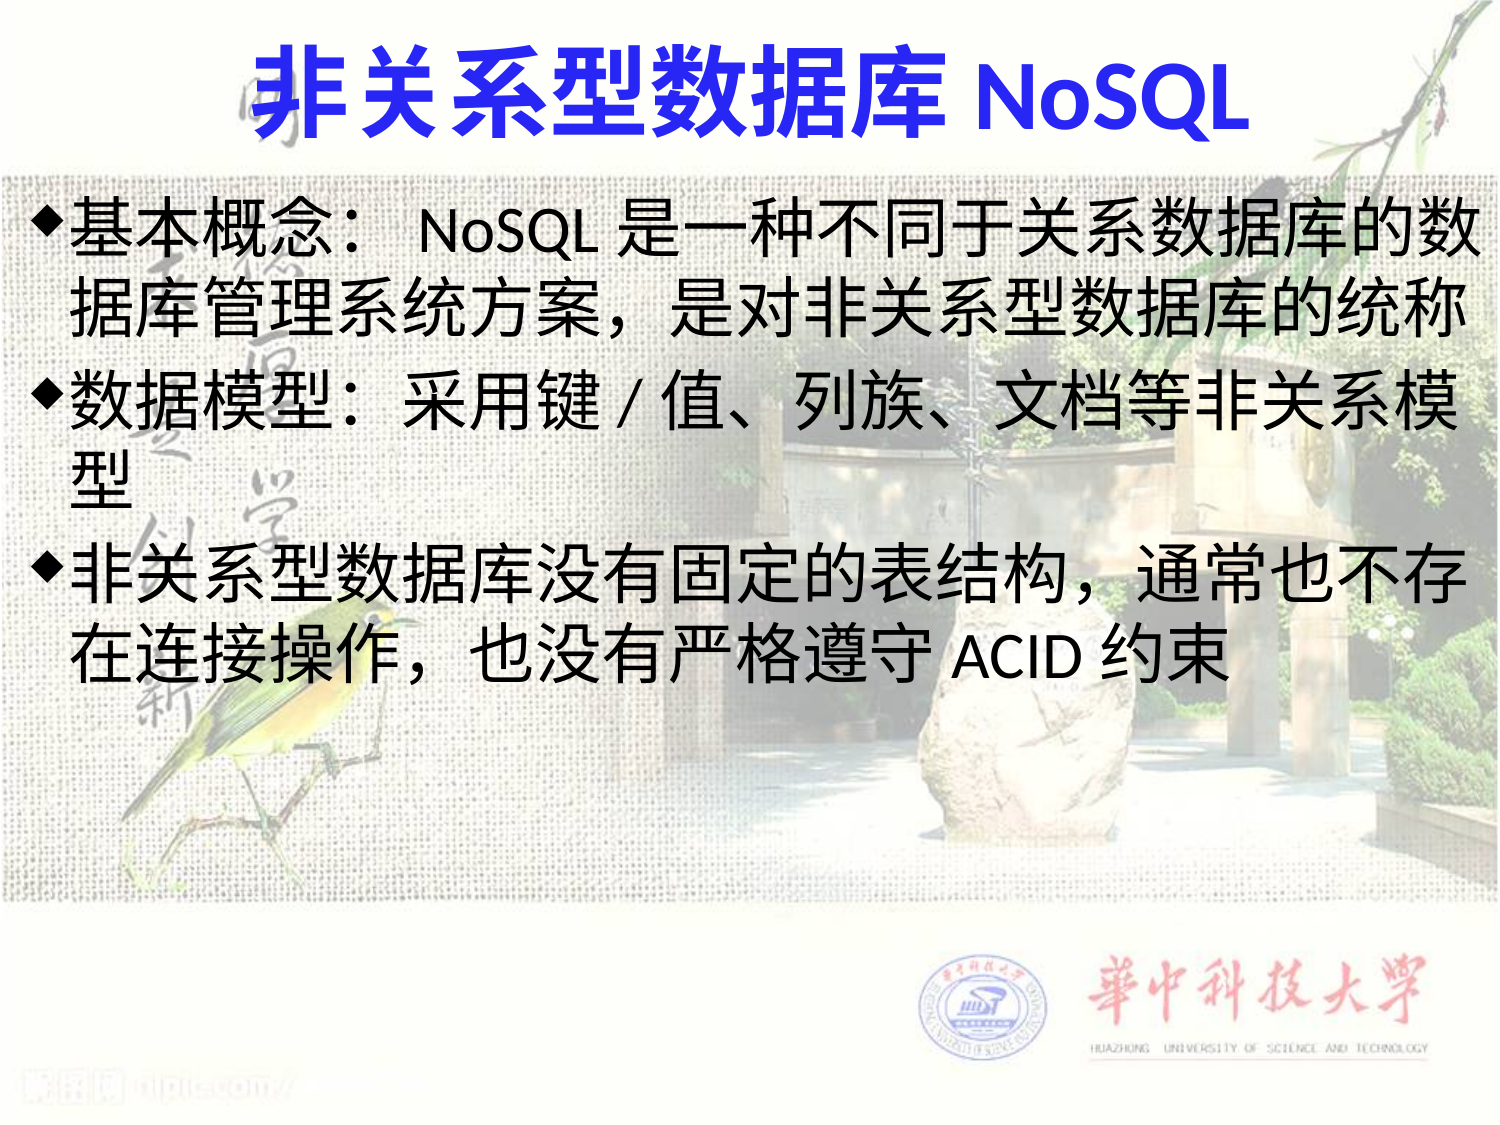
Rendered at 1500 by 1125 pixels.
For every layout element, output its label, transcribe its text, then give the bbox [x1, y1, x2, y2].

list 基本概念：NoSQL是一种不同于关系数据库的数据库管理系统方案，是对非关系型数据库的统称 数据模型：采用键/值、列族、文档等非关系模型 非关系型数据库没有固定的表结构，通常也不存在连接操作，也没有严格遵守ACID约束 [3, 178, 1500, 921]
title 非关系型数据库NoSQL [0, 0, 1500, 183]
picture [1, 183, 1499, 1125]
